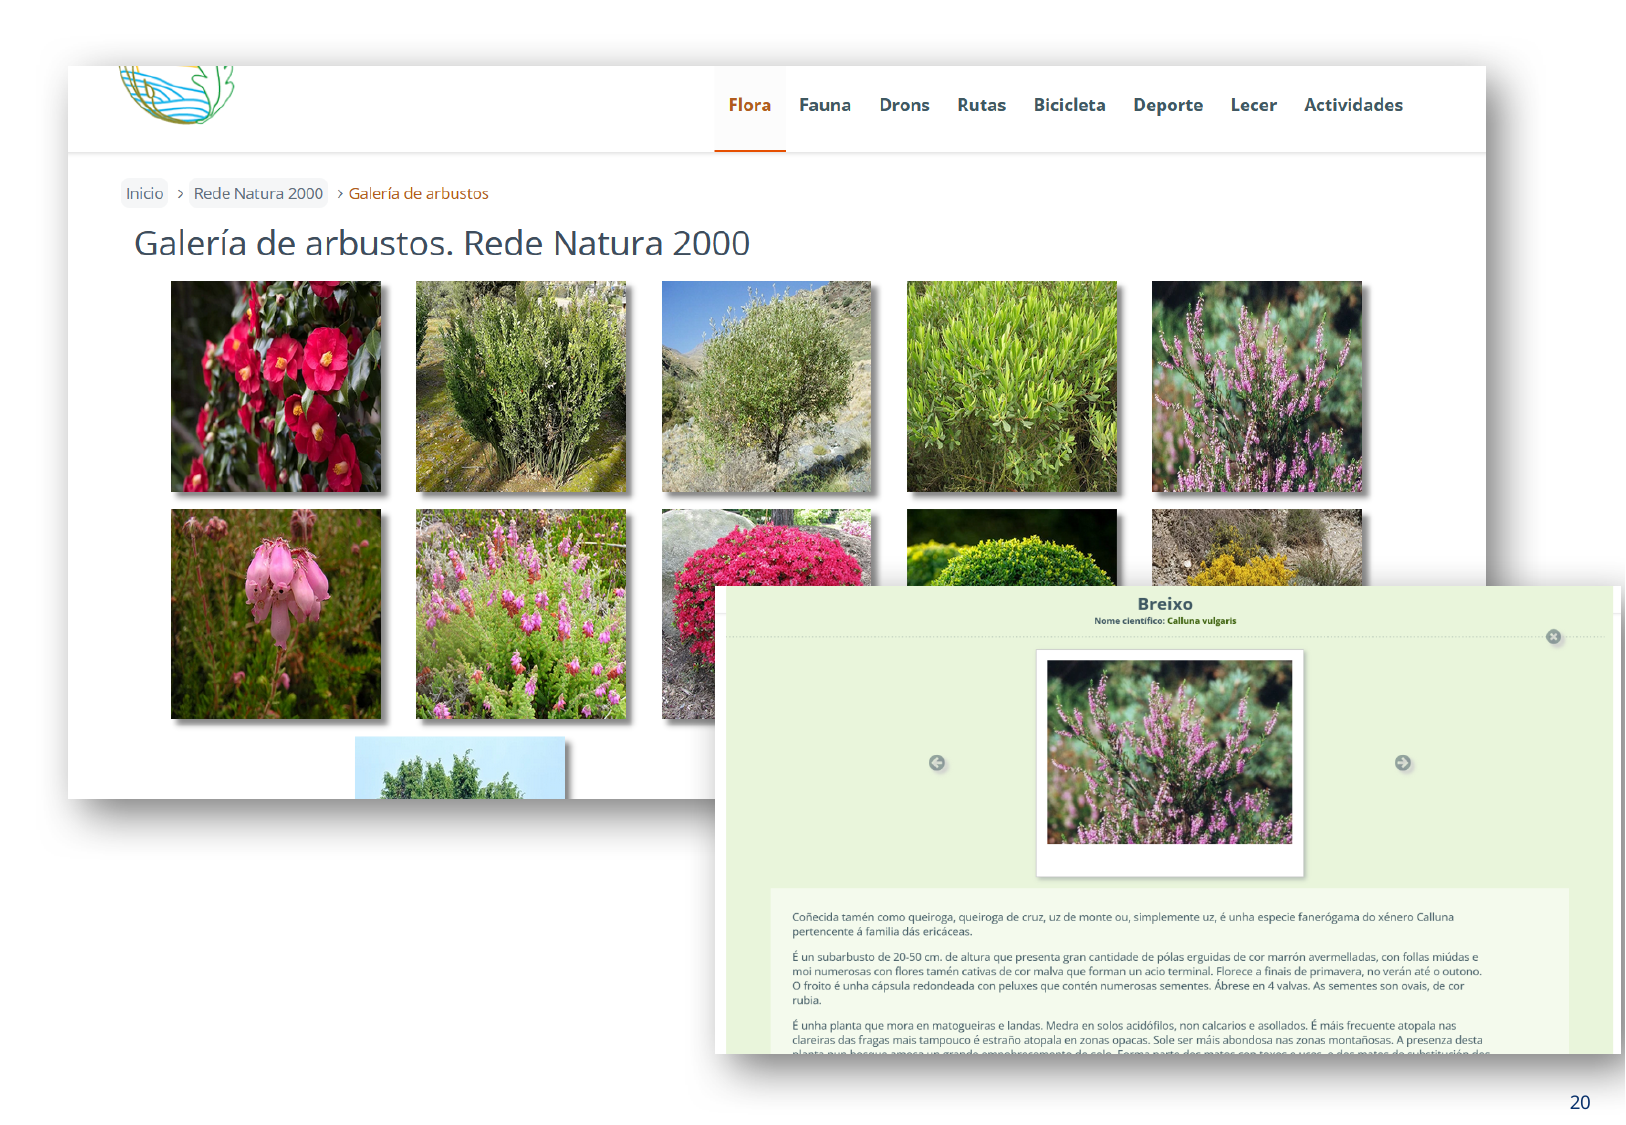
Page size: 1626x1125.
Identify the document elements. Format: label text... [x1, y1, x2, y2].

slide_number 20 [1550, 1102, 1611, 1120]
picture [68, 66, 1622, 1055]
